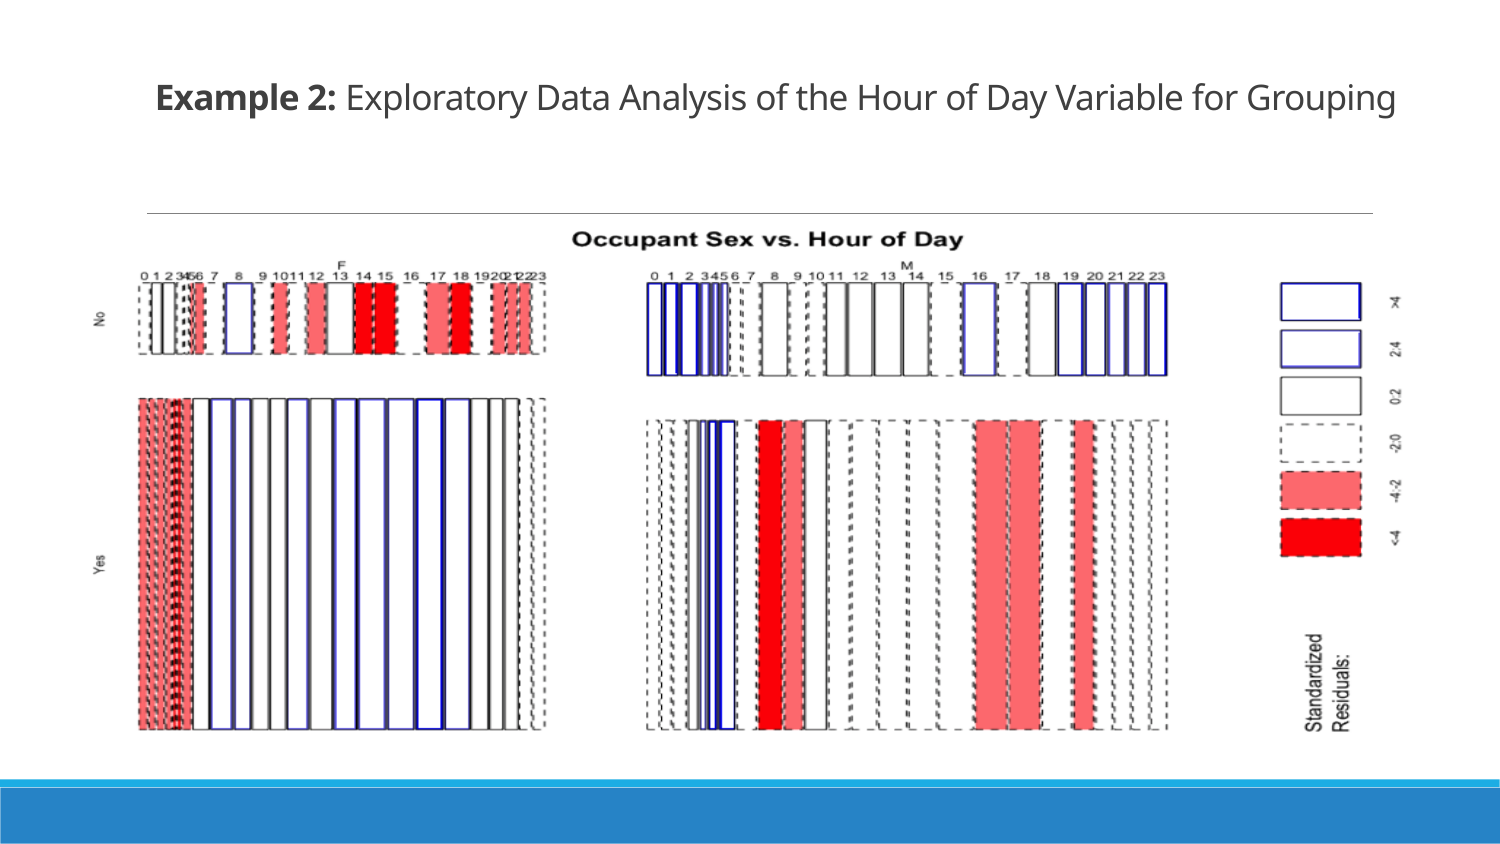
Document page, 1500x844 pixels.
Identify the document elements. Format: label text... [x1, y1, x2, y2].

title Example 2: Exploratory Data Analysis of the Hour of Day Variable for Grouping [139, 67, 1449, 167]
picture [85, 222, 1415, 737]
